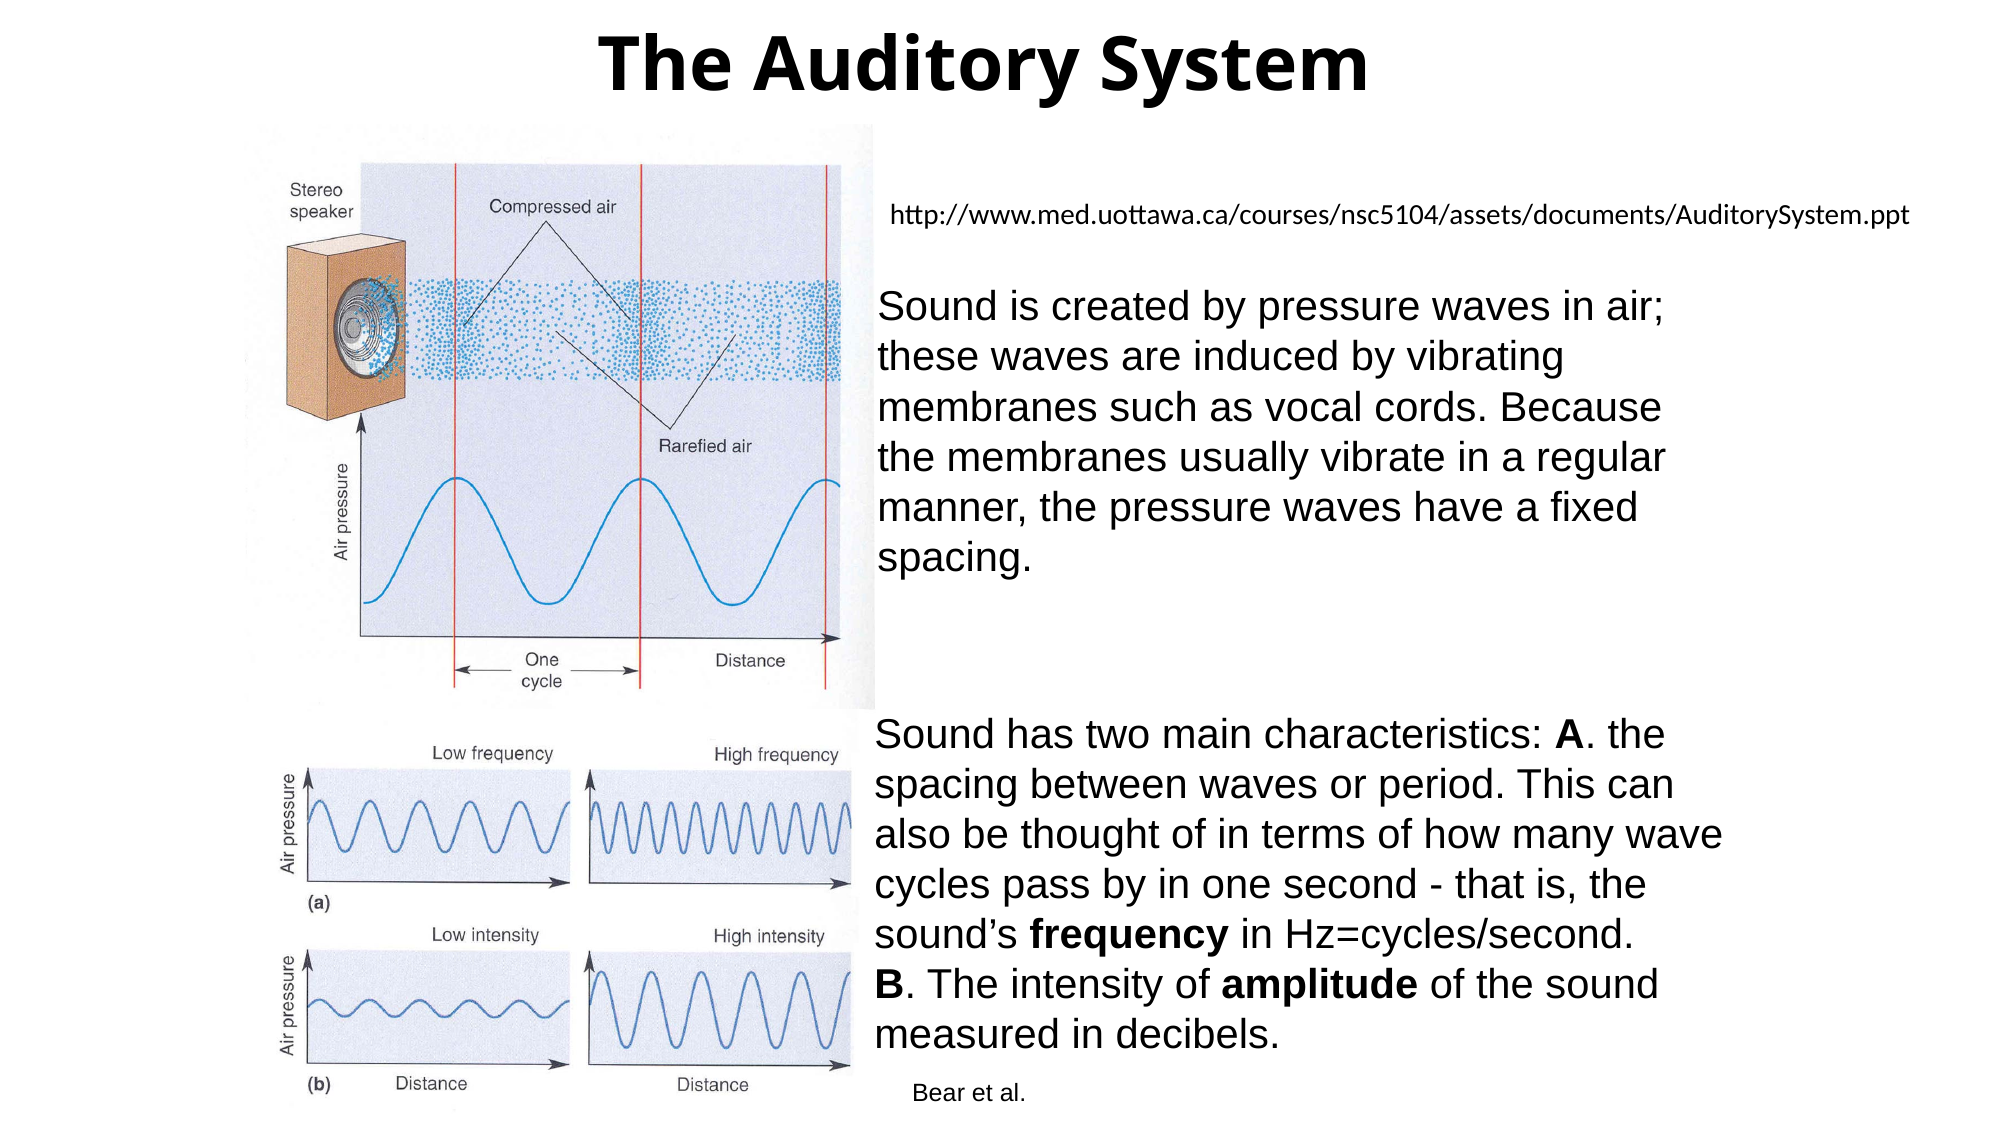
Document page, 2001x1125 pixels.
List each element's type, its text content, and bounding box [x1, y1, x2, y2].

text_box http://www.med.uottawa.ca/courses/nsc5104/assets/documents/AuditorySystem.ppt [875, 187, 2000, 238]
text_box Bear et al. [897, 1068, 1042, 1114]
text_box Sound is created by pressure waves in air; these waves are induced by vibrating membranes such as vocal cords. Because the membranes usually vibrate in a regular manner, the pressure waves have a fixed spacing. [875, 271, 1716, 587]
picture [243, 124, 876, 1125]
title The Auditory System [347, 39, 1623, 115]
text_box Sound has two main characteristics: A. the spacing between waves or period. This can also be thought of in terms of how many wave cycles pass by in one second - that is, the sound’s frequency in Hz=cycles/second. B. The intensity of amplitude of the sound measured in decibels. [875, 699, 1739, 1065]
